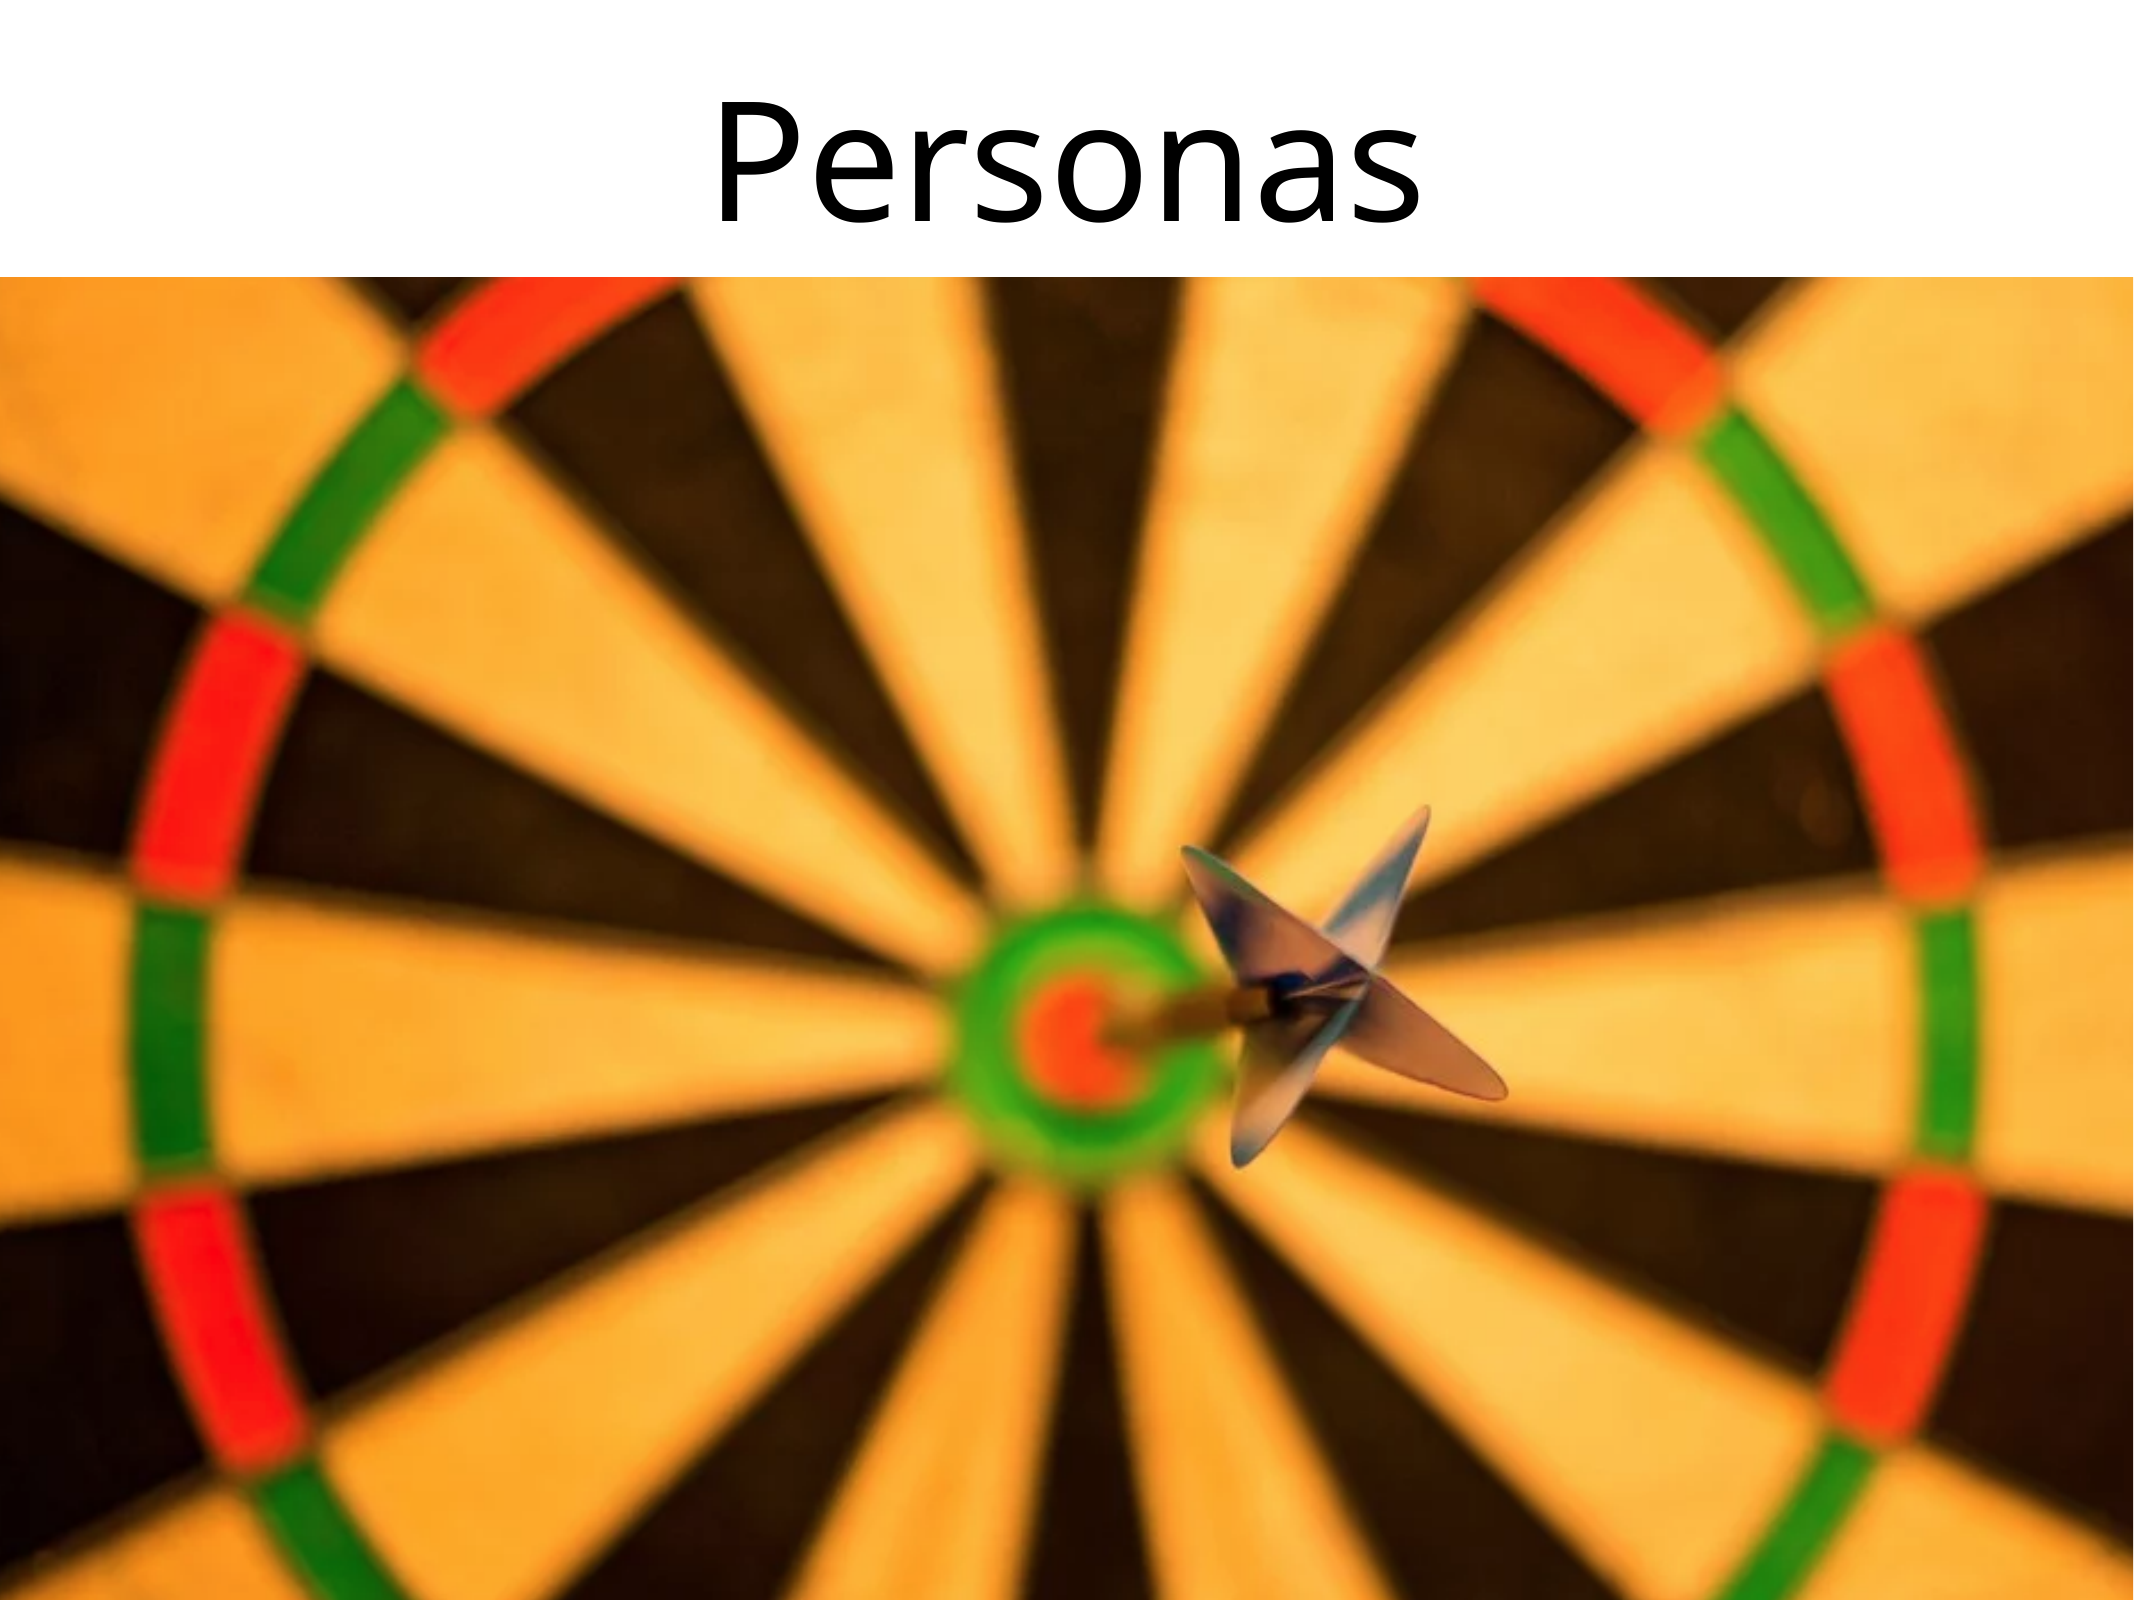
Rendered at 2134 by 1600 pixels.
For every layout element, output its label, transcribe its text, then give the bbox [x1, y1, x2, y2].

title Personas [155, 0, 1978, 277]
picture [0, 277, 2134, 1600]
